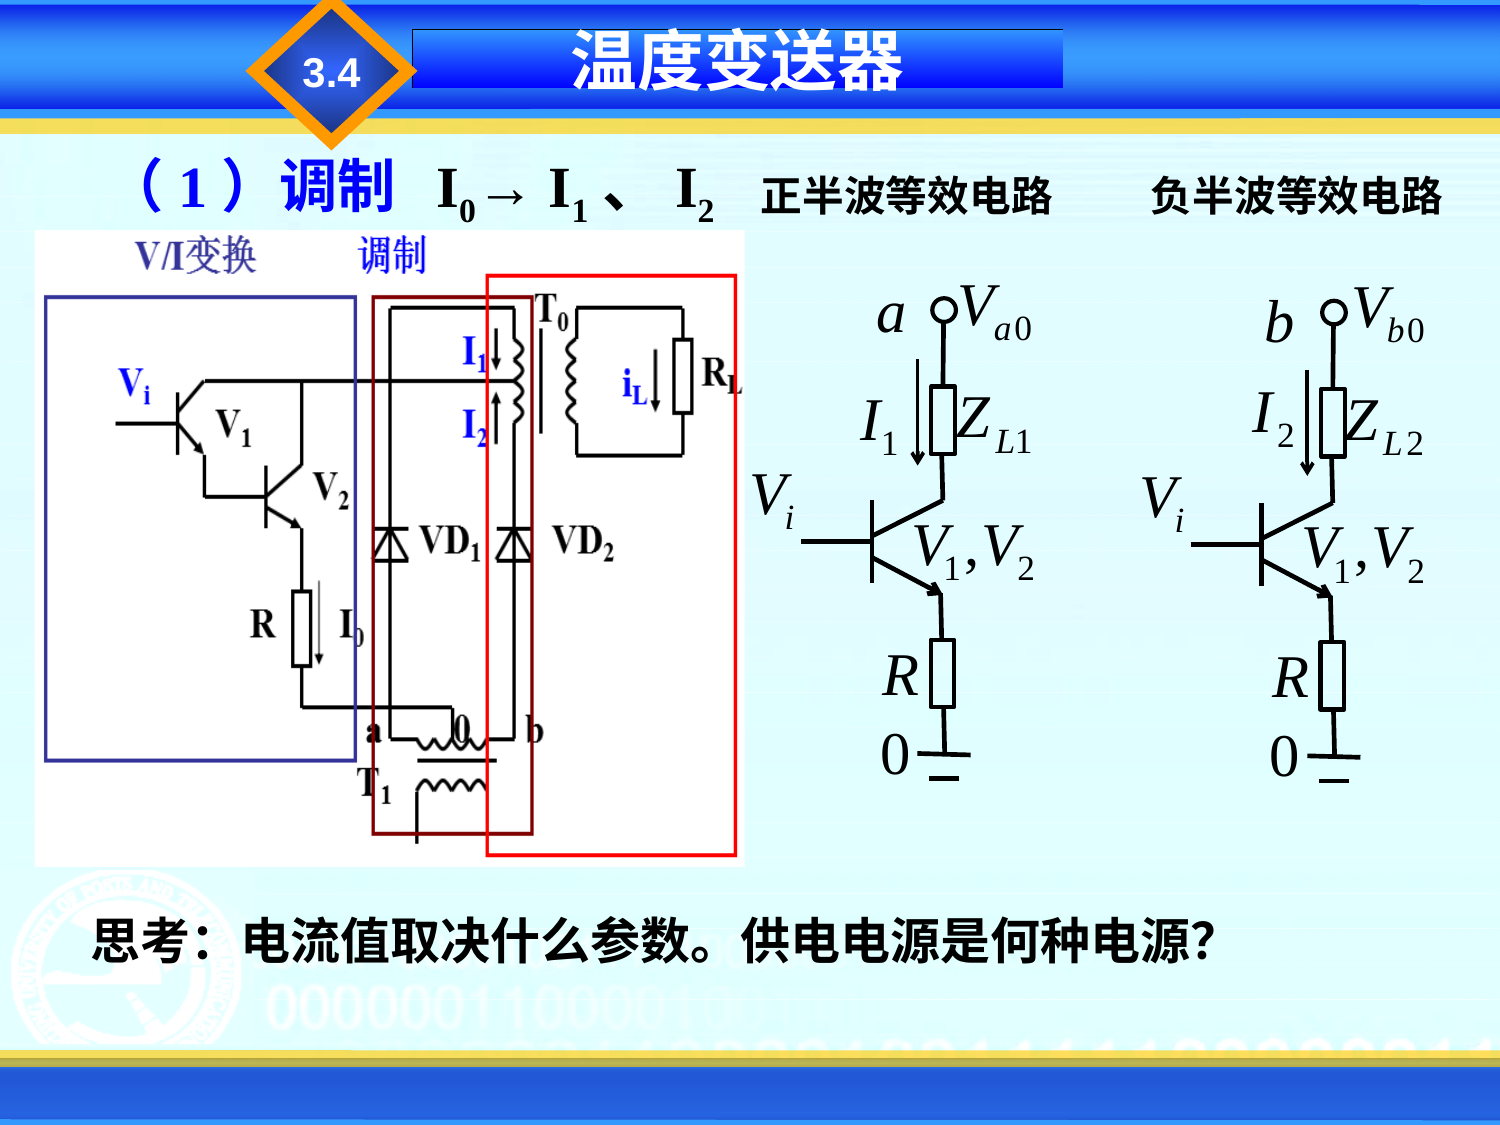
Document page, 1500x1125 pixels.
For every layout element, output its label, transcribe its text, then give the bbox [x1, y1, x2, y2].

text_box 正半波等效电路 [745, 162, 1103, 227]
picture [0, 1067, 1500, 1120]
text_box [746, 264, 1046, 790]
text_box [1135, 266, 1436, 793]
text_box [34, 229, 745, 868]
text_box 思考：电流值取决什么参数。供电电源是何种电源？ [76, 901, 1376, 977]
picture [338, 5, 1500, 109]
picture [0, 5, 324, 109]
text_box 3.4 [254, 0, 409, 142]
text_box 温度变送器 [411, 29, 1063, 88]
text_box 负半波等效电路 [1136, 162, 1489, 227]
text_box （1）调制 I0→ I1、I2 [91, 141, 730, 228]
